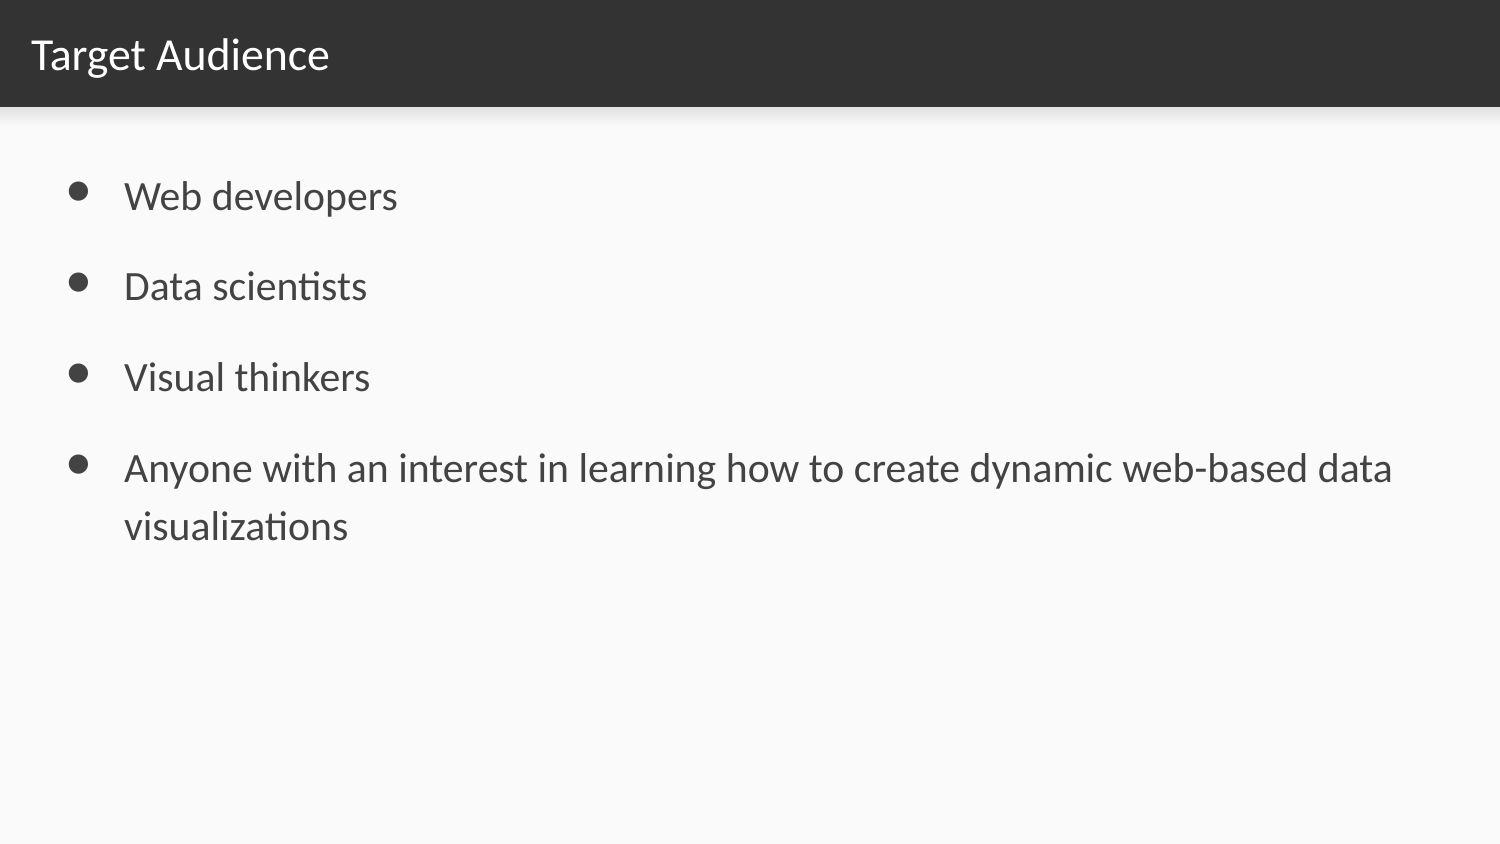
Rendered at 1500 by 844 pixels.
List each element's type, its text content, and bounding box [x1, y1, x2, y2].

title Target Audience [16, 2, 1464, 102]
list Web developers Data scientists Visual thinkers Anyone with an interest in learning how to create dynamic web-based data visualizations [34, 145, 1465, 806]
